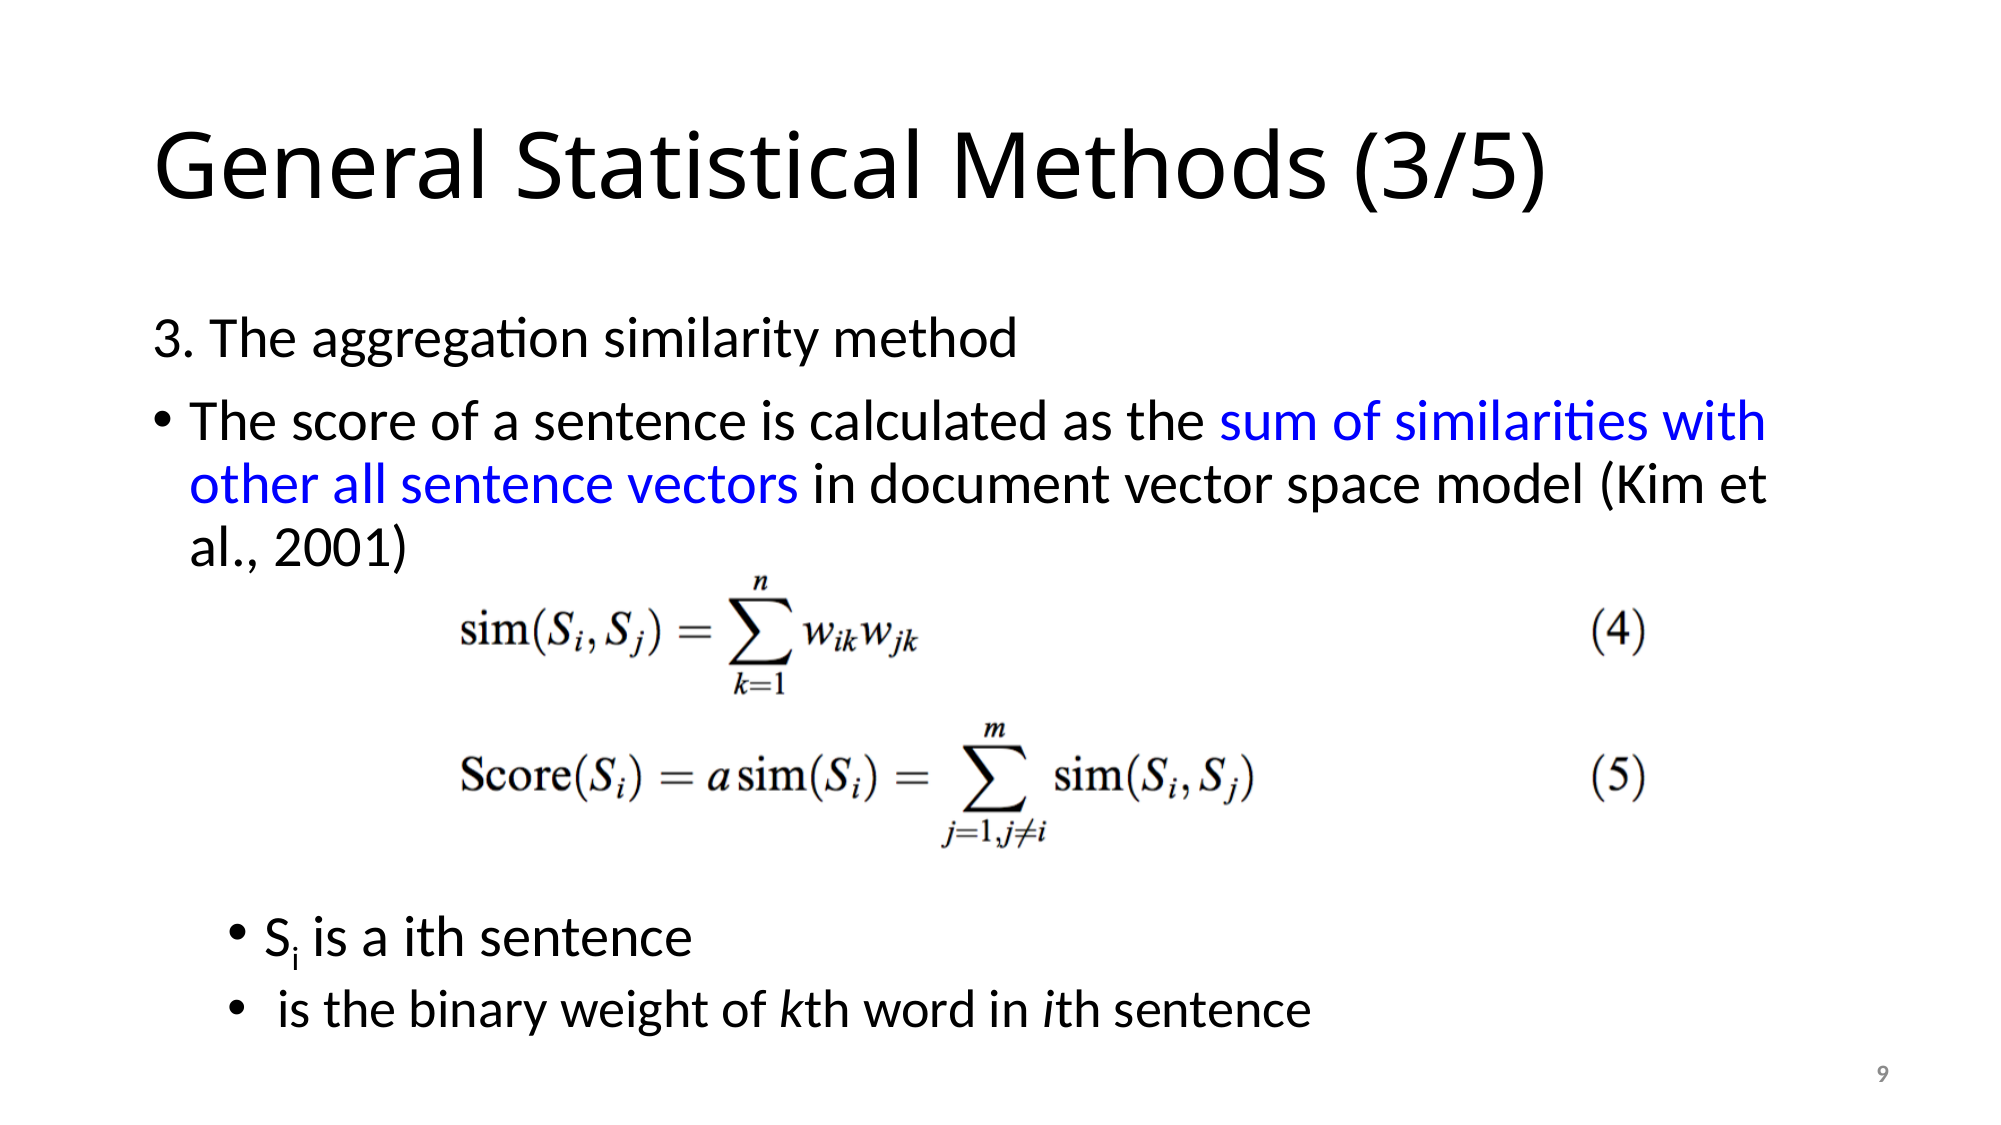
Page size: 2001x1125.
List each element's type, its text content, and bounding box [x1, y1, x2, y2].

picture [455, 569, 1663, 861]
slide_number 9 [1454, 1042, 1905, 1103]
title General Statistical Methods (3/5) [137, 59, 1863, 278]
